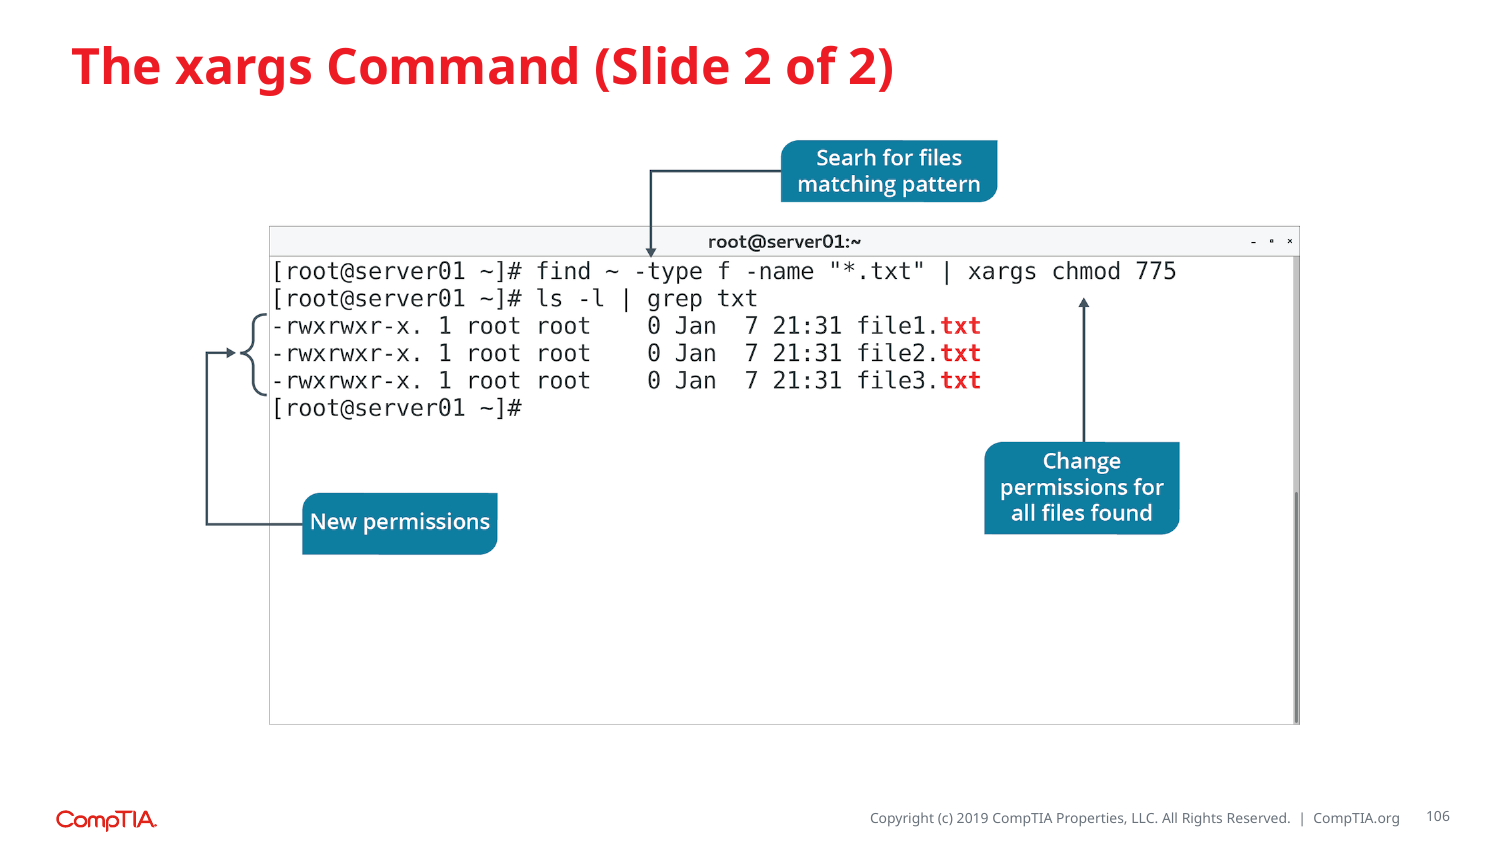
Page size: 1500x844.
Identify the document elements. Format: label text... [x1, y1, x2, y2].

picture [200, 118, 1300, 726]
slide_number 106 [1407, 800, 1450, 835]
title The xargs Command (Slide 2 of 2) [56, 12, 1444, 117]
